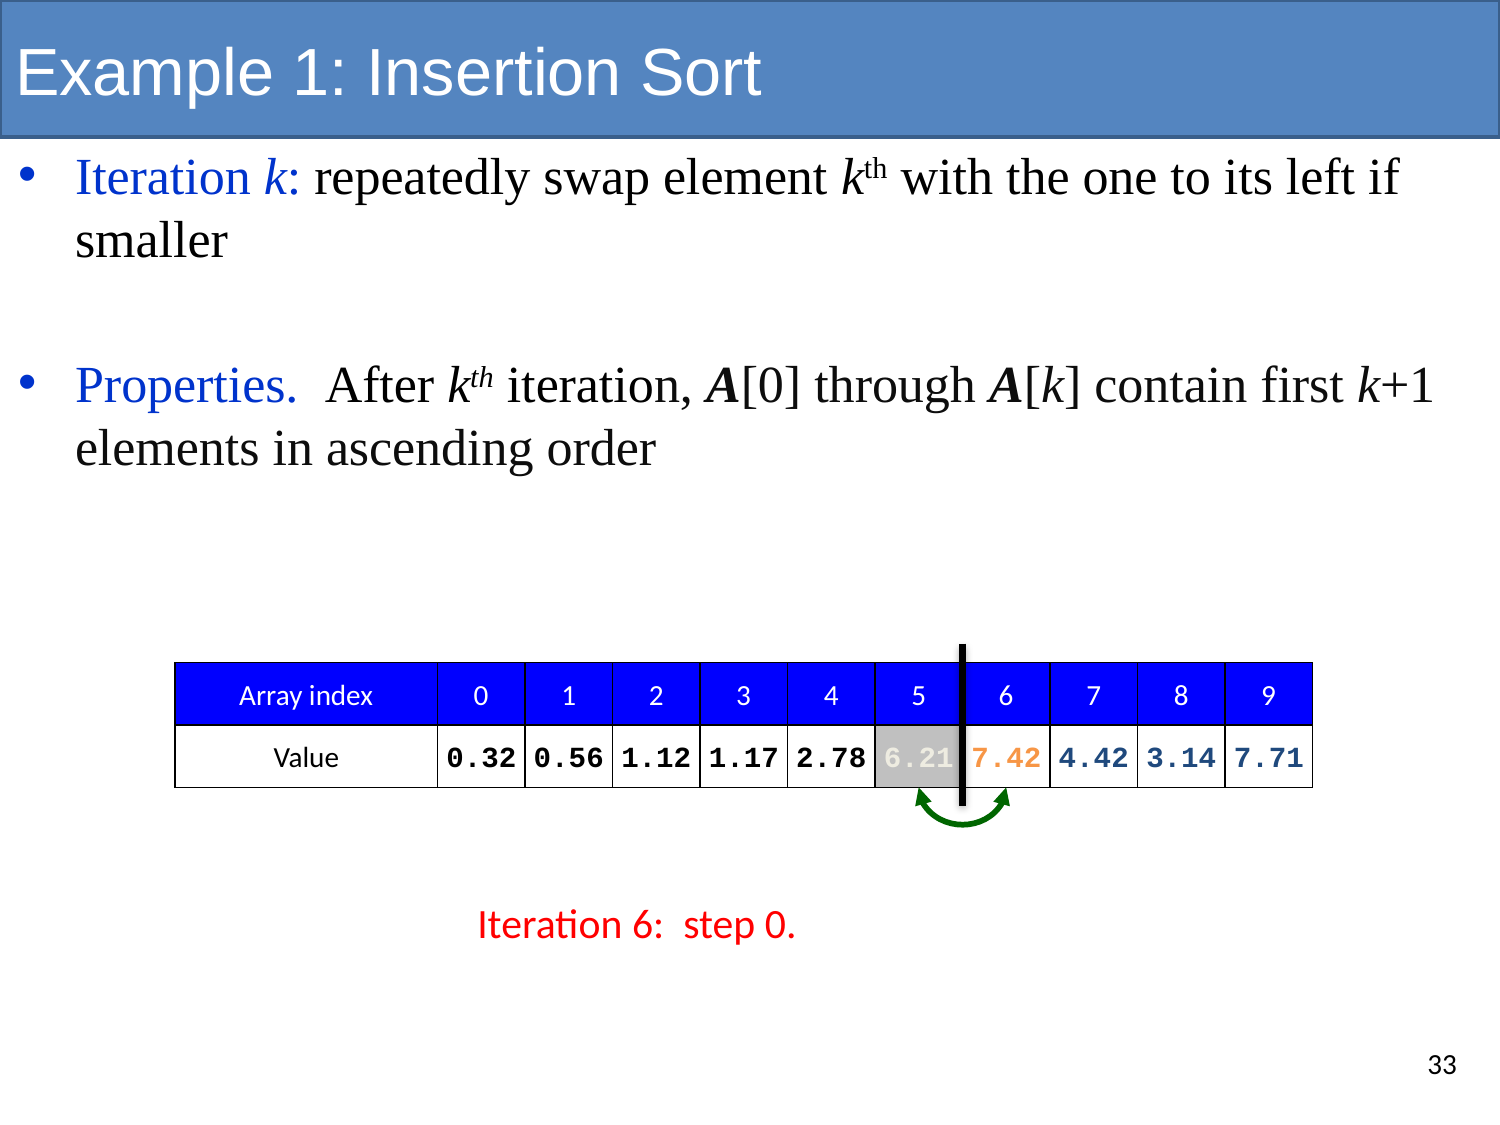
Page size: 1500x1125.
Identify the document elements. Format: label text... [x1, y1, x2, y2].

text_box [174, 662, 958, 726]
text_box Value [174, 732, 438, 788]
text_box 1.12 [613, 733, 699, 788]
text_box 7.71 [1224, 731, 1313, 788]
text_box 2.78 [787, 733, 869, 788]
text_box 1.17 [699, 733, 787, 788]
title Example 1: Insertion Sort [0, 0, 1500, 138]
slide_number 33 [1412, 1037, 1488, 1098]
text_box 0.32 [438, 733, 524, 788]
text_box 4.42 [1054, 733, 1138, 788]
text_box 3.14 [1138, 733, 1224, 788]
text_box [966, 662, 1313, 726]
text_box Iteration k: repeatedly swap element kth with the one to its left if smaller Properties. After kth iteration, A[0] through A[k] contain first k+1 elements in ascending order [3, 135, 1500, 513]
text_box 3 [958, 741, 962, 788]
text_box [874, 733, 958, 788]
text_box Iteration 6: step 0. [462, 889, 1075, 955]
text_box 0.56 [524, 733, 613, 788]
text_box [966, 733, 1051, 788]
